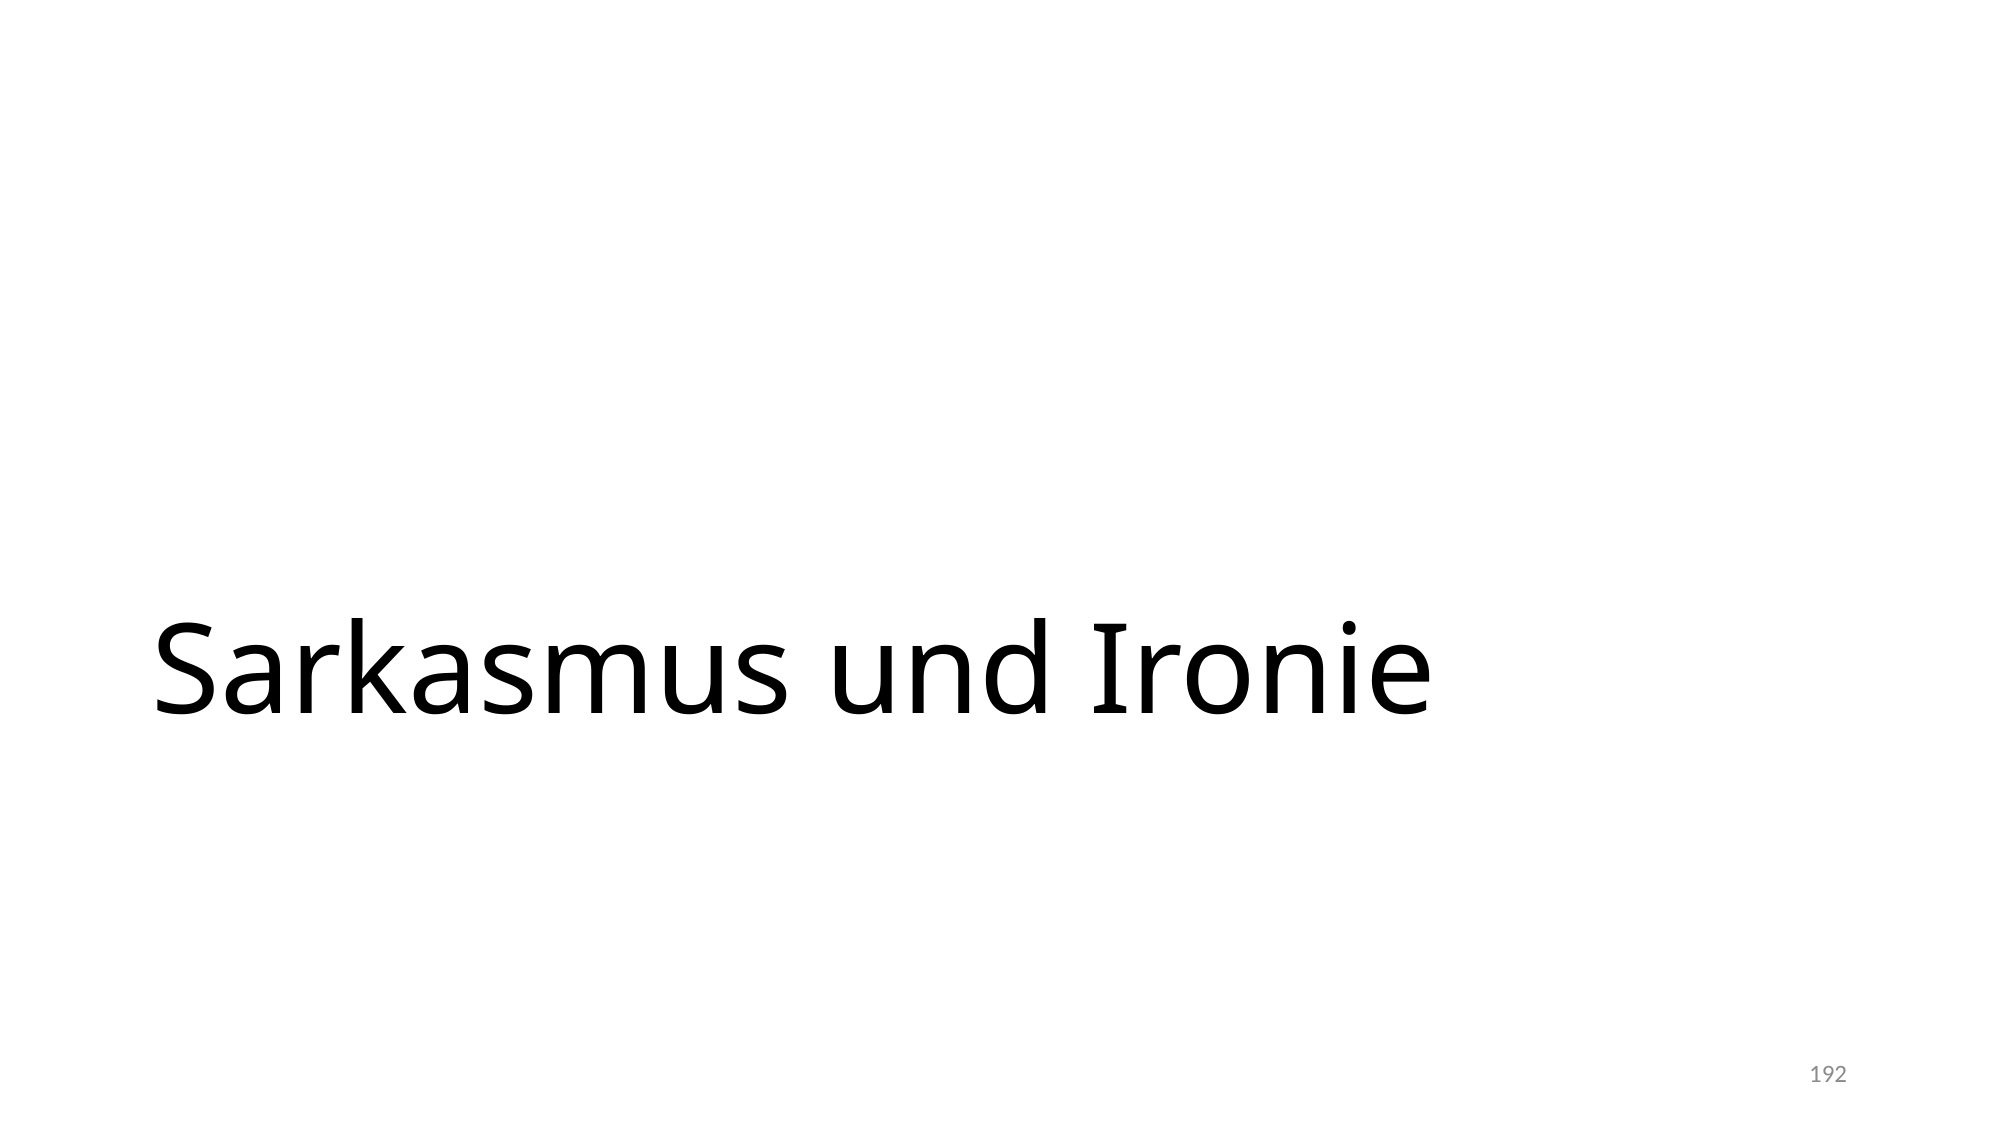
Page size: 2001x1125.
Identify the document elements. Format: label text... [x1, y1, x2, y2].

title Sarkasmus und Ironie [136, 280, 1862, 749]
slide_number 192 [1412, 1042, 1863, 1103]
